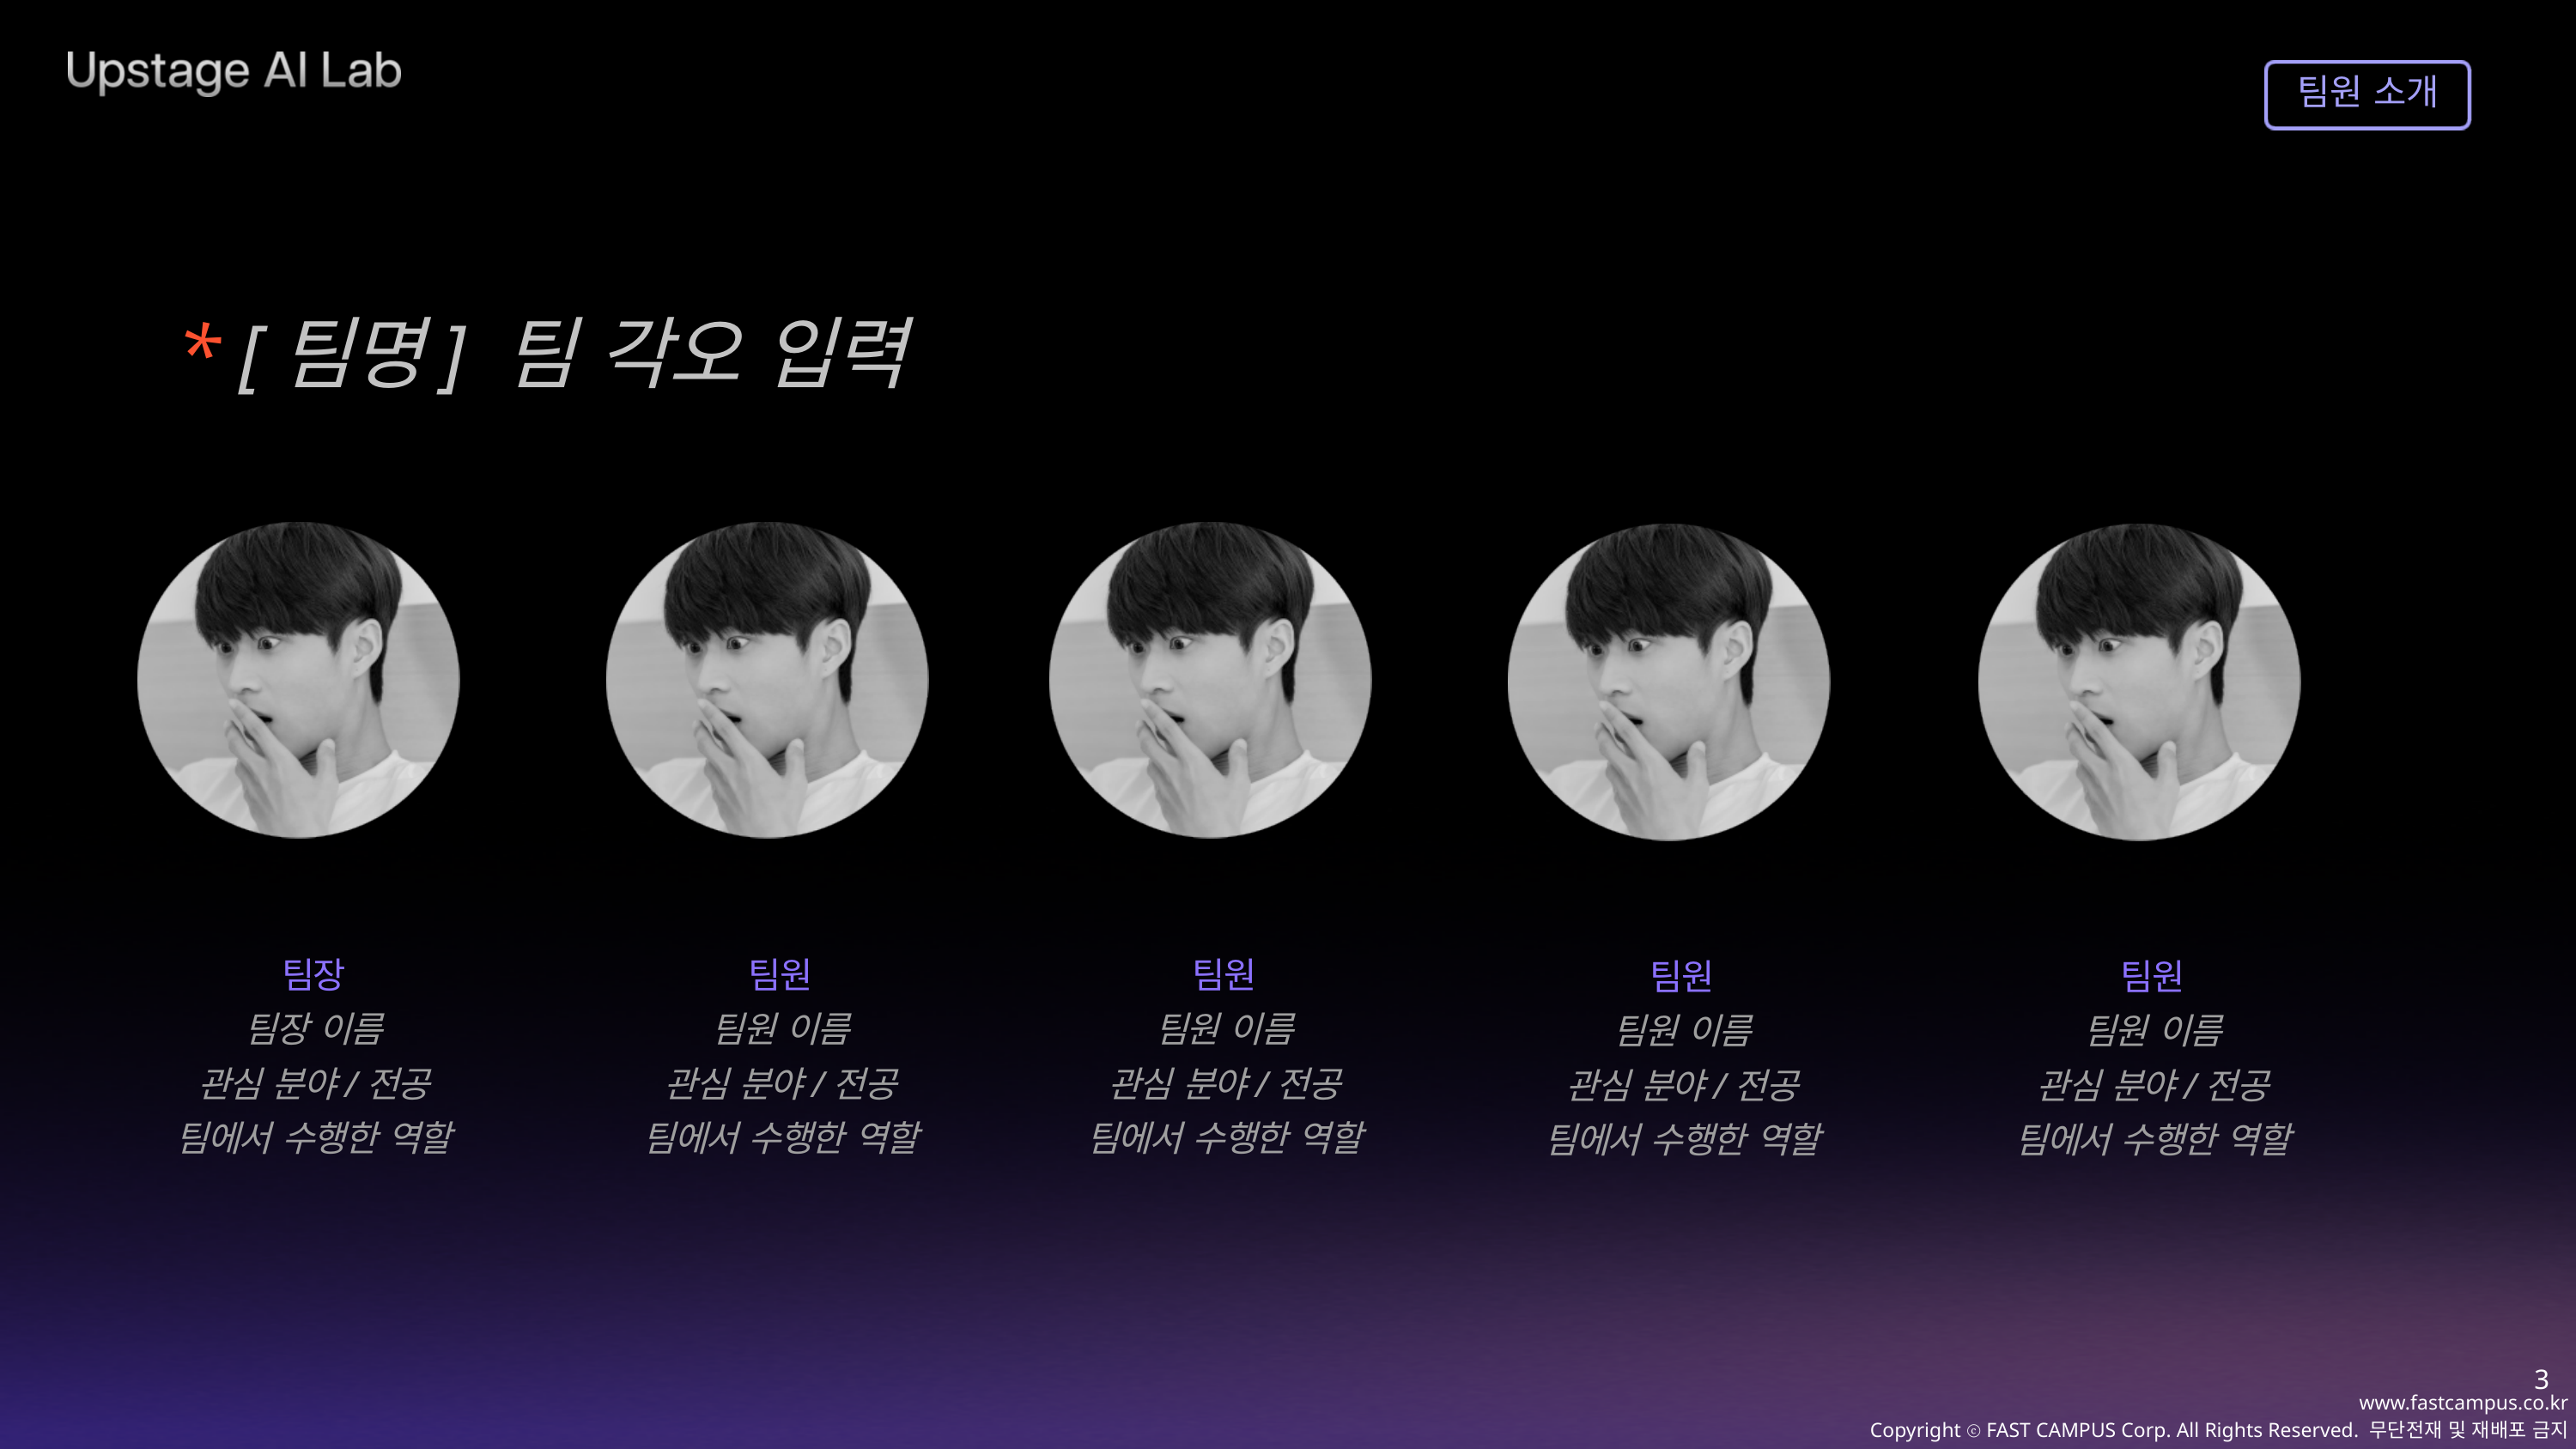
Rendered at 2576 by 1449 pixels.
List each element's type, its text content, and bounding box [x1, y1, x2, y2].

picture [2264, 60, 2473, 131]
picture [0, 522, 2576, 1449]
text_box * [팀명] 팀 각오 입력 [177, 273, 1832, 385]
picture [67, 52, 401, 97]
